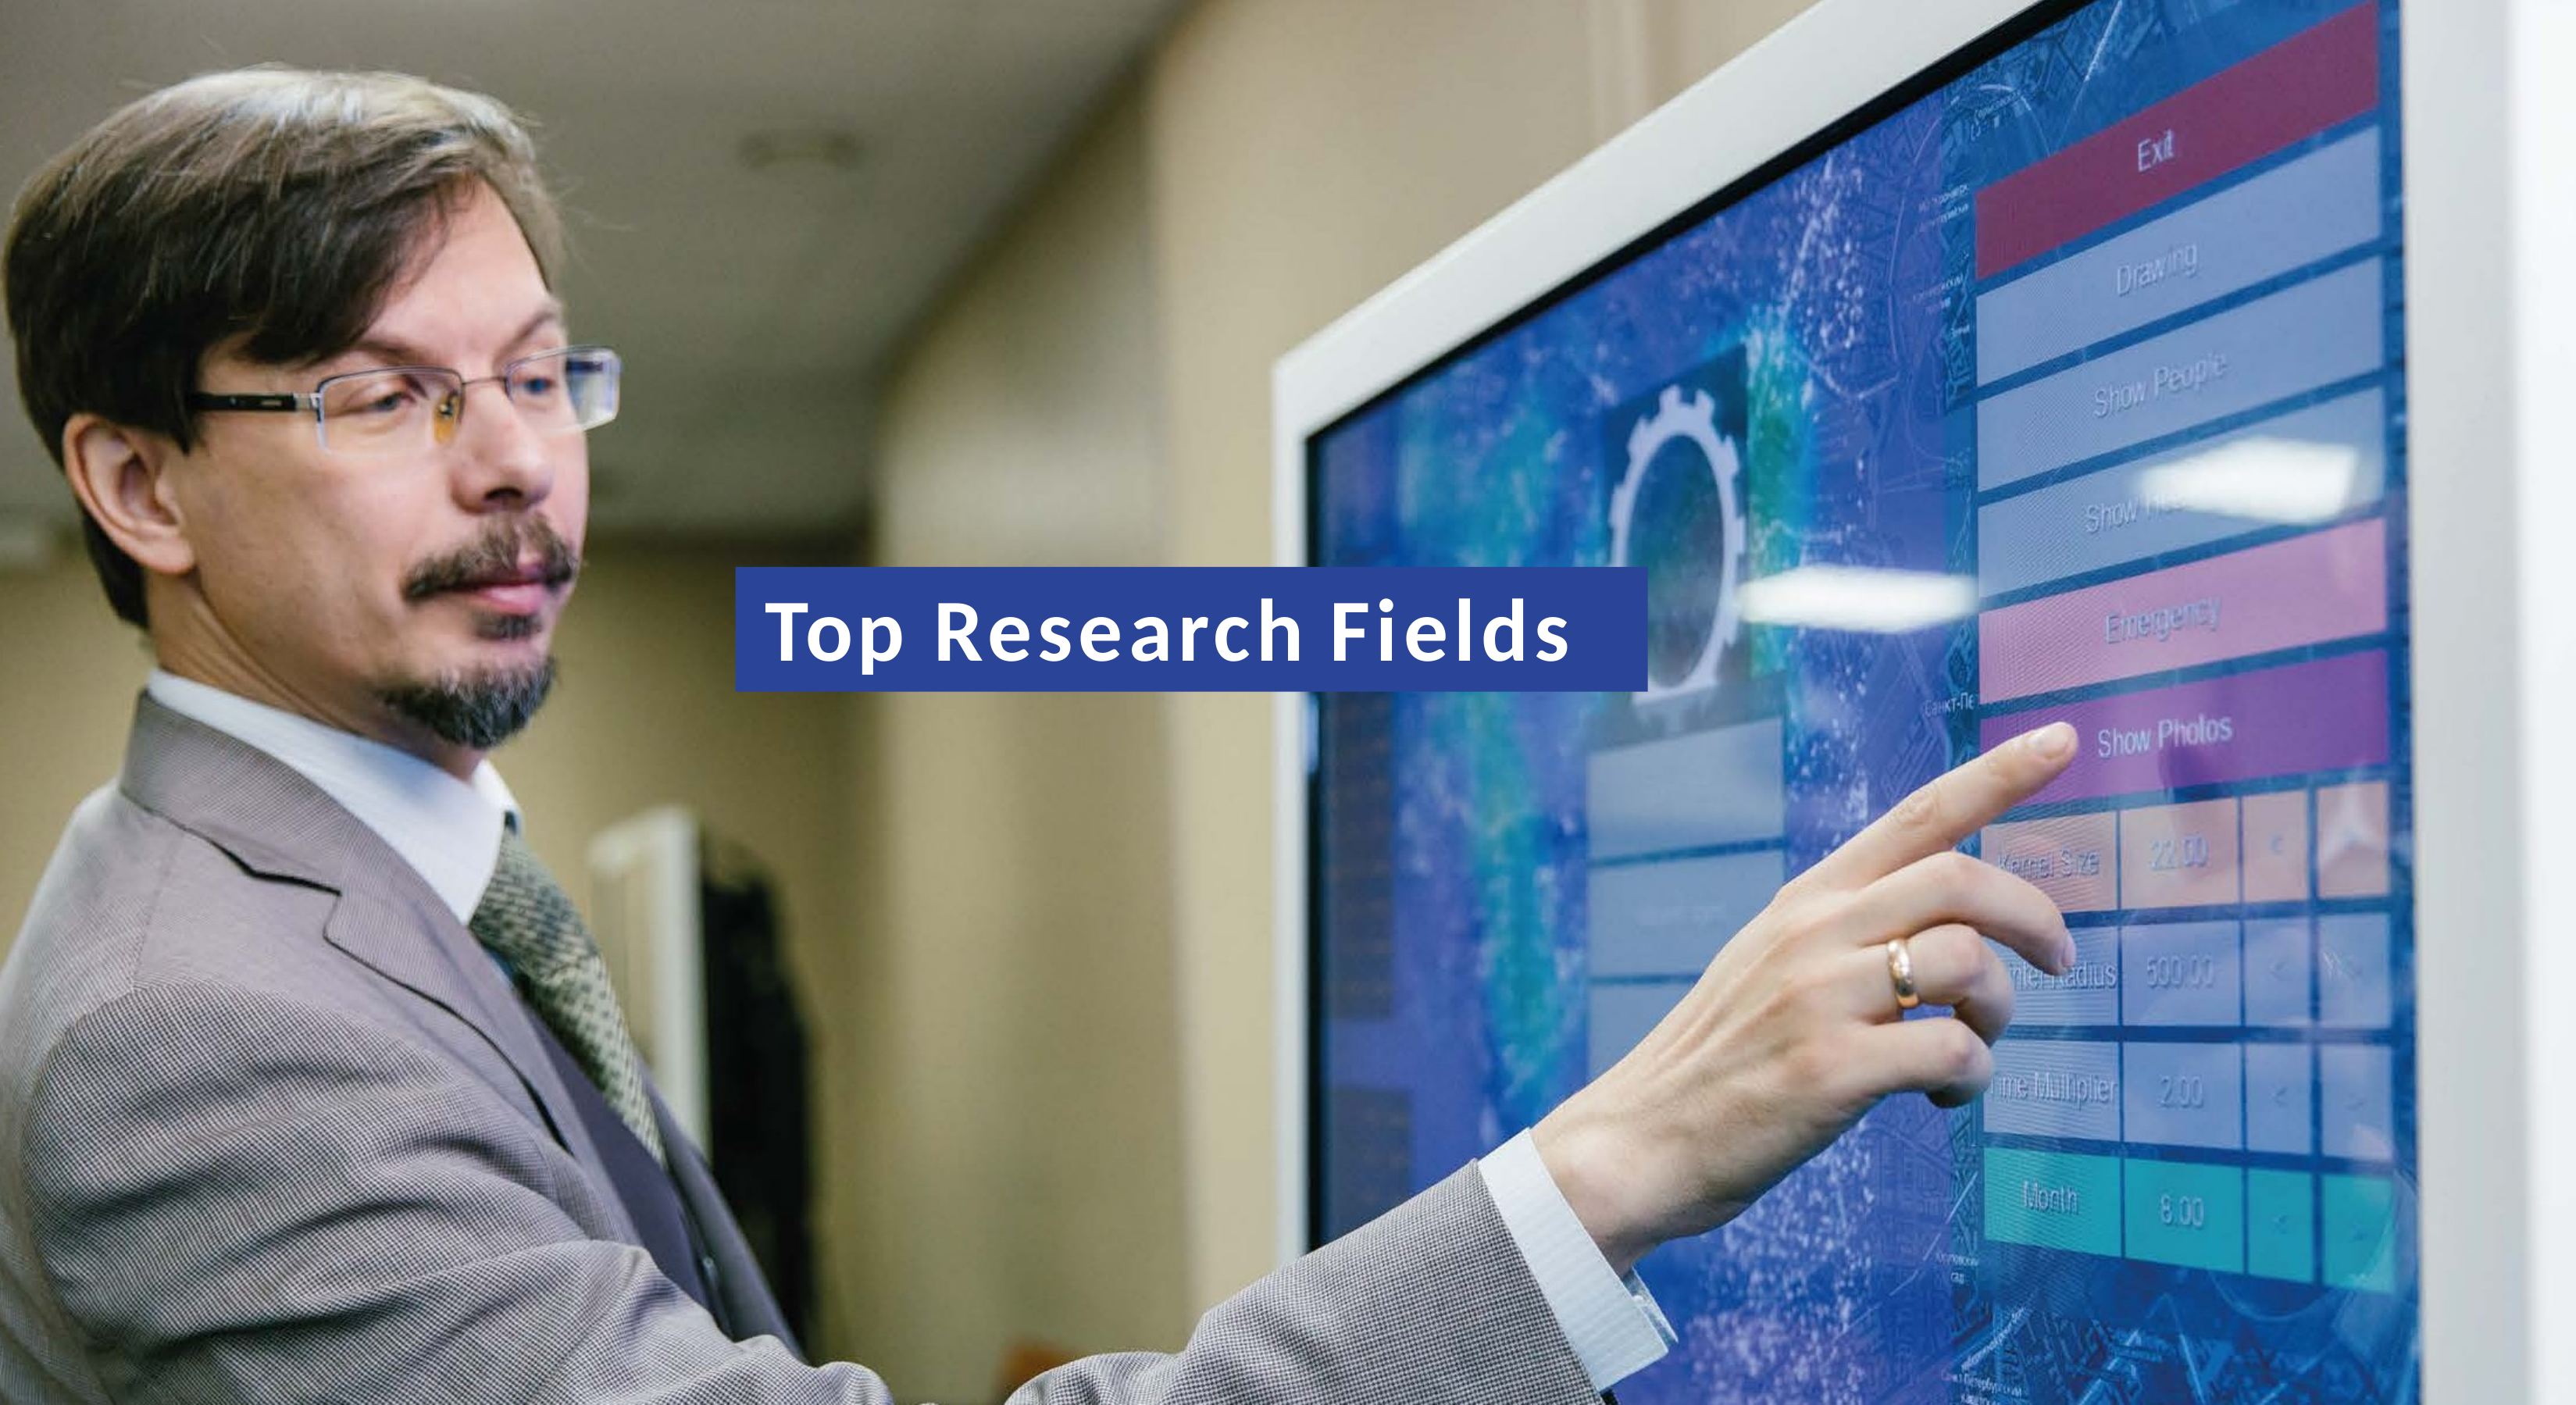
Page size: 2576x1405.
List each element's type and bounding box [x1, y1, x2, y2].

title [763, 570, 1586, 808]
text_box [0, 0, 2576, 1405]
